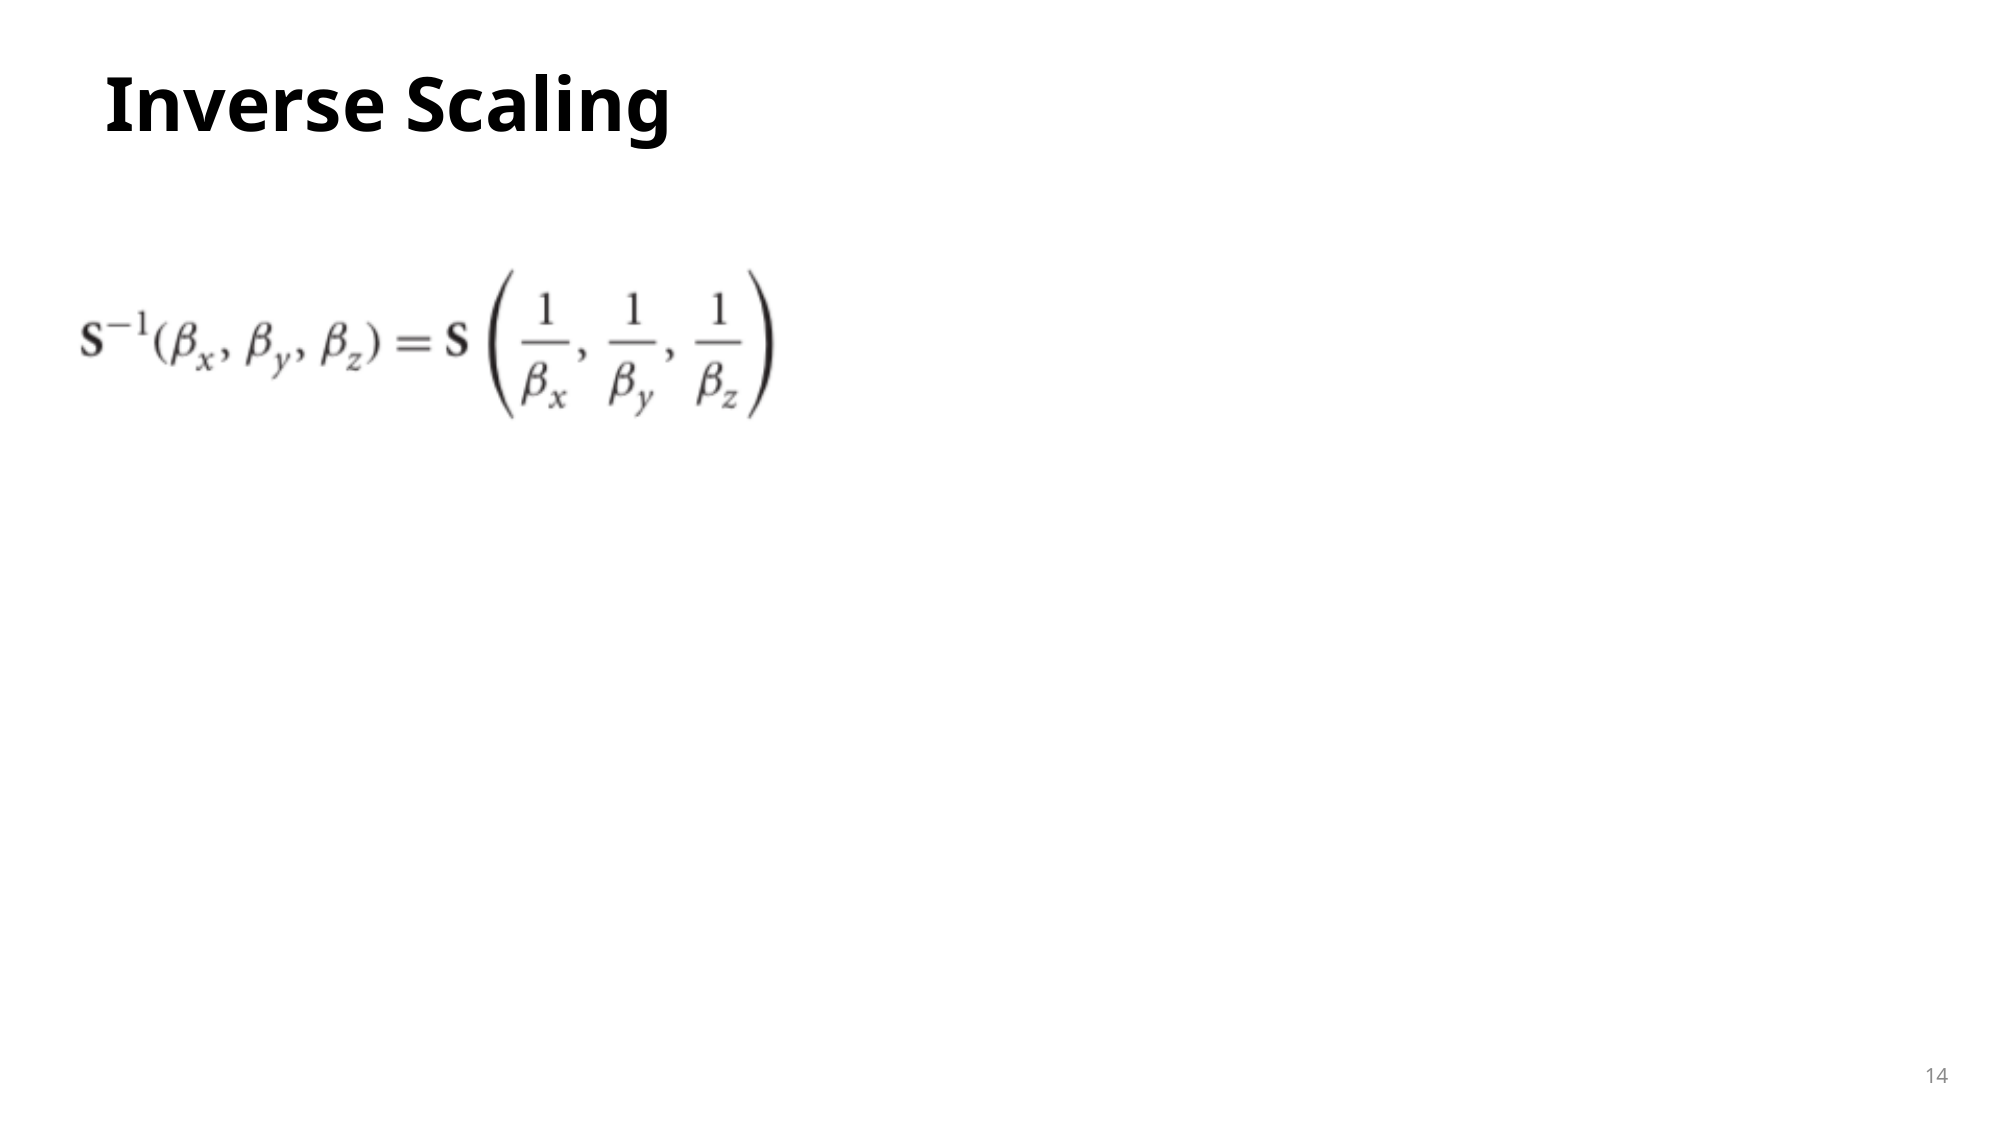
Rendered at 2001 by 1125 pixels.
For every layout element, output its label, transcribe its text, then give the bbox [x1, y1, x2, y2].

picture [63, 250, 785, 441]
slide_number 14 [1901, 1046, 1964, 1107]
title Inverse Scaling [90, 42, 1902, 161]
